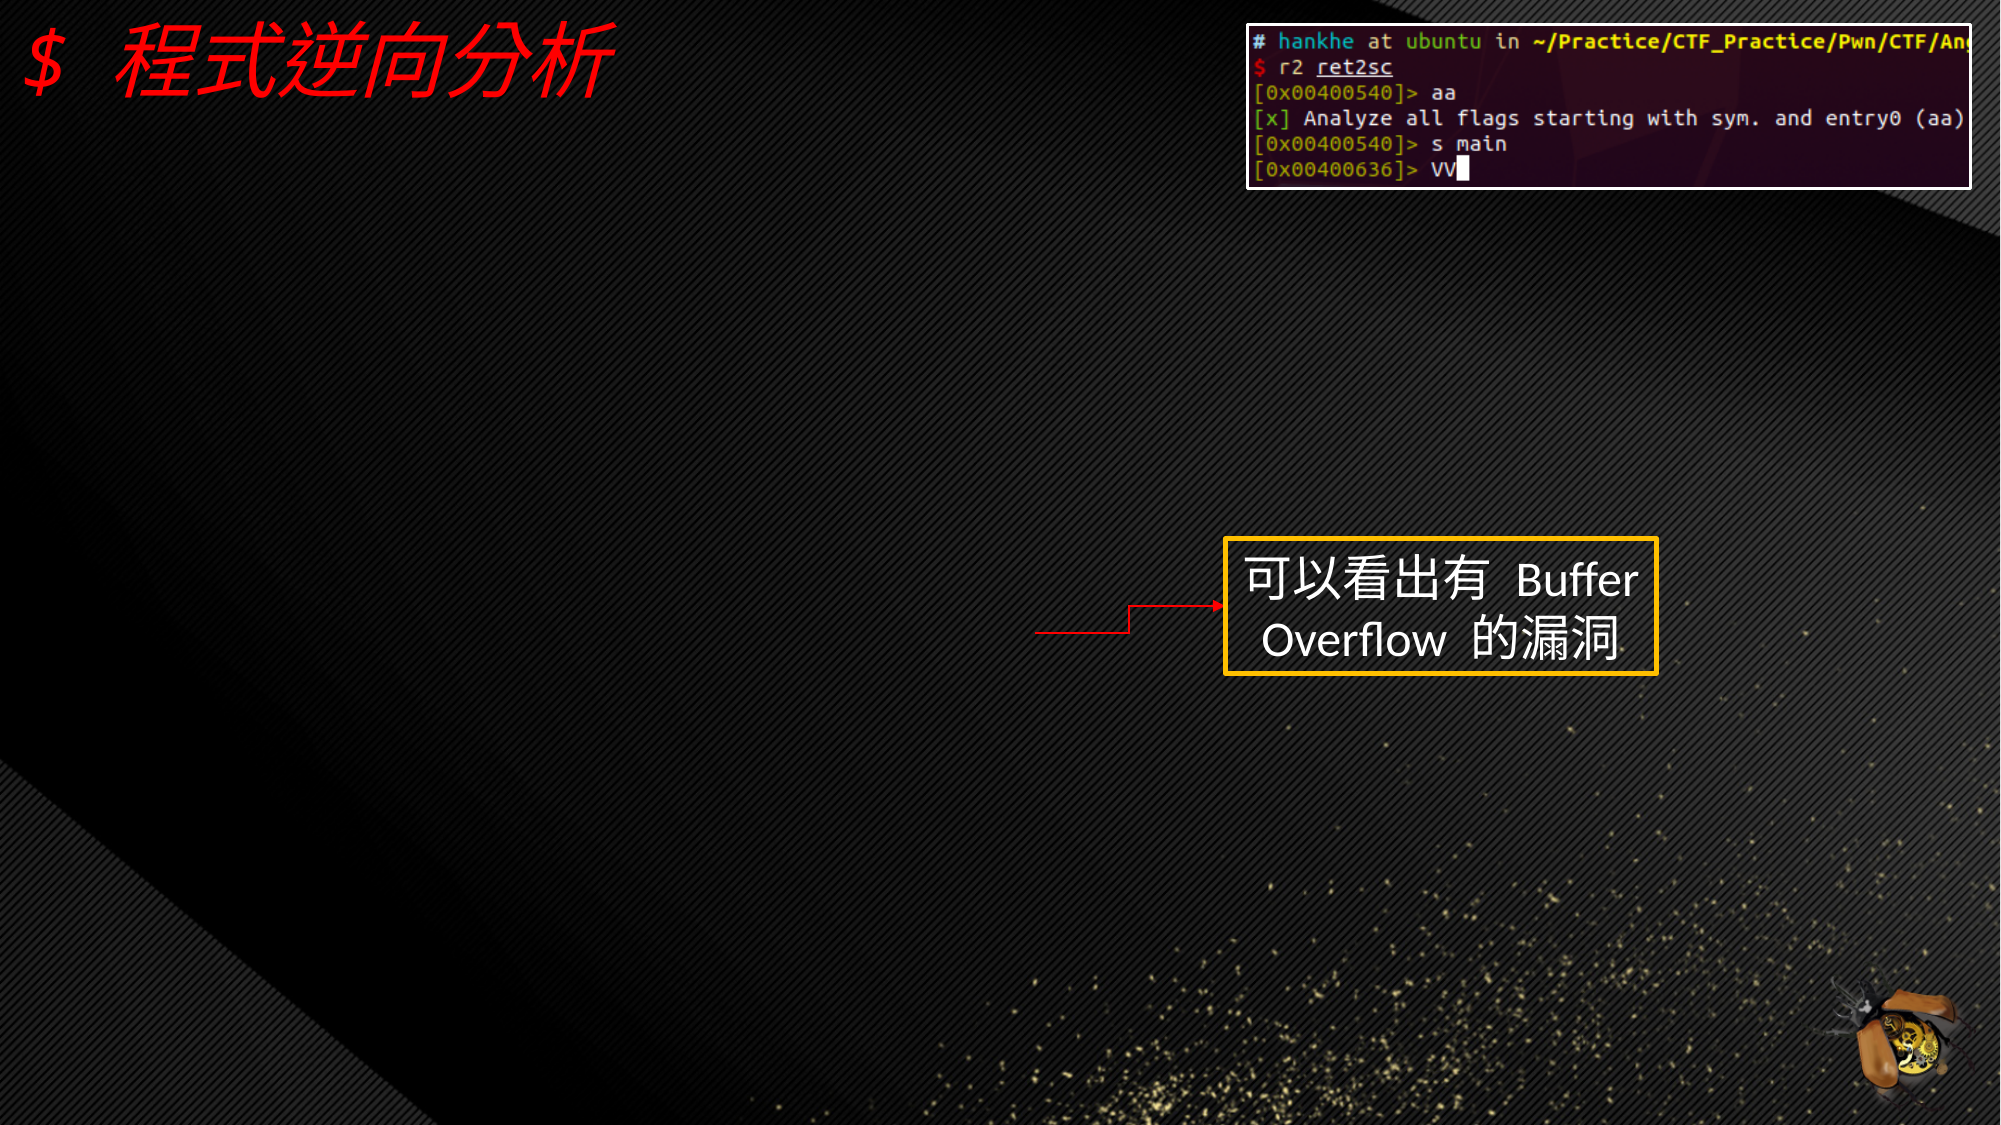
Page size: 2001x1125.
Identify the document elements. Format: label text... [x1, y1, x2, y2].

text_box 可以看出有 Buffer Overflow 的漏洞 [1225, 538, 1657, 674]
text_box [1035, 606, 1226, 633]
picture [0, 0, 2001, 1125]
text_box $ 程式逆向分析 [0, 0, 632, 129]
